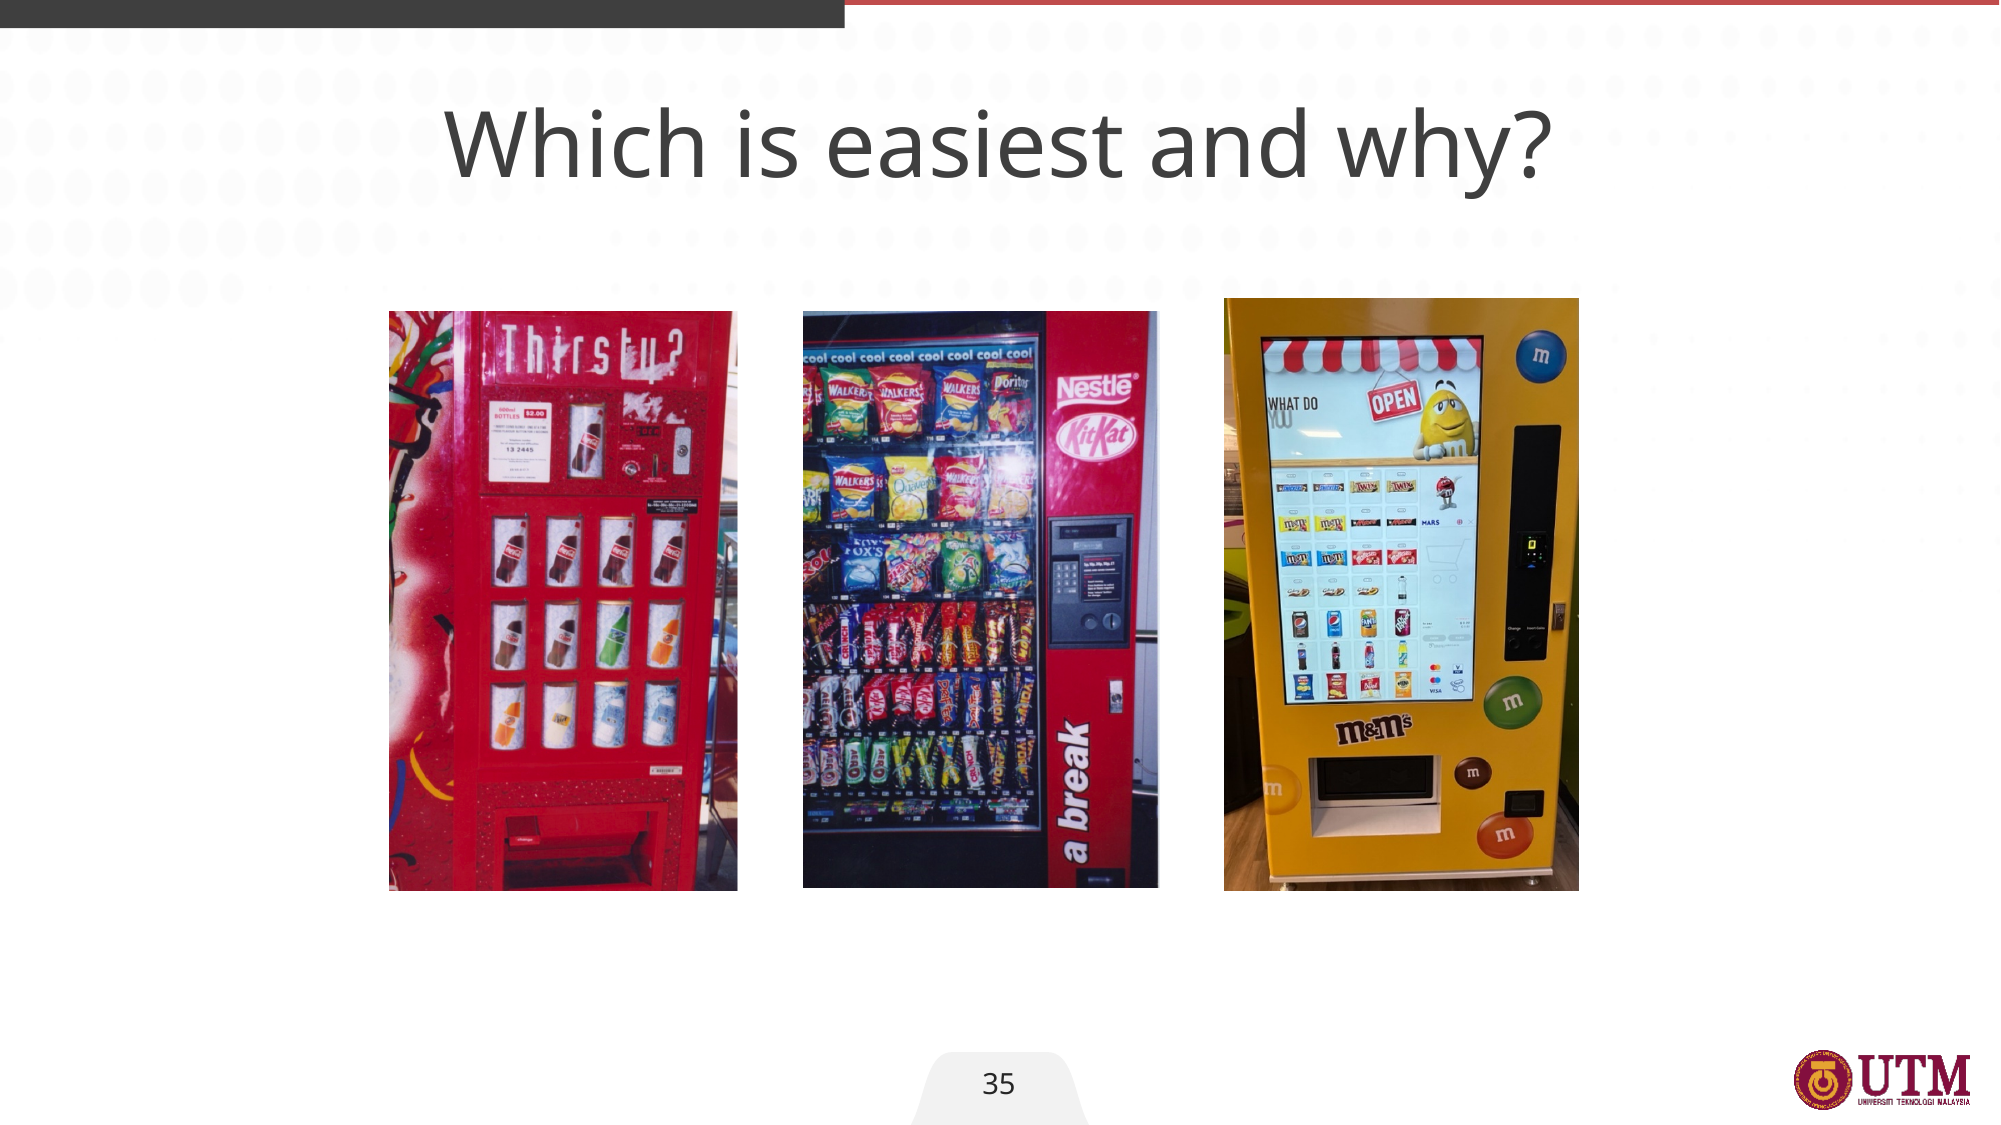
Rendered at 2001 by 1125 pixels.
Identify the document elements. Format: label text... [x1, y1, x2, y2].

picture [0, 0, 2001, 892]
text_box Which is easiest and why? [167, 78, 1831, 204]
slide_number 35 [774, 1055, 1225, 1116]
picture [1794, 1050, 1970, 1110]
